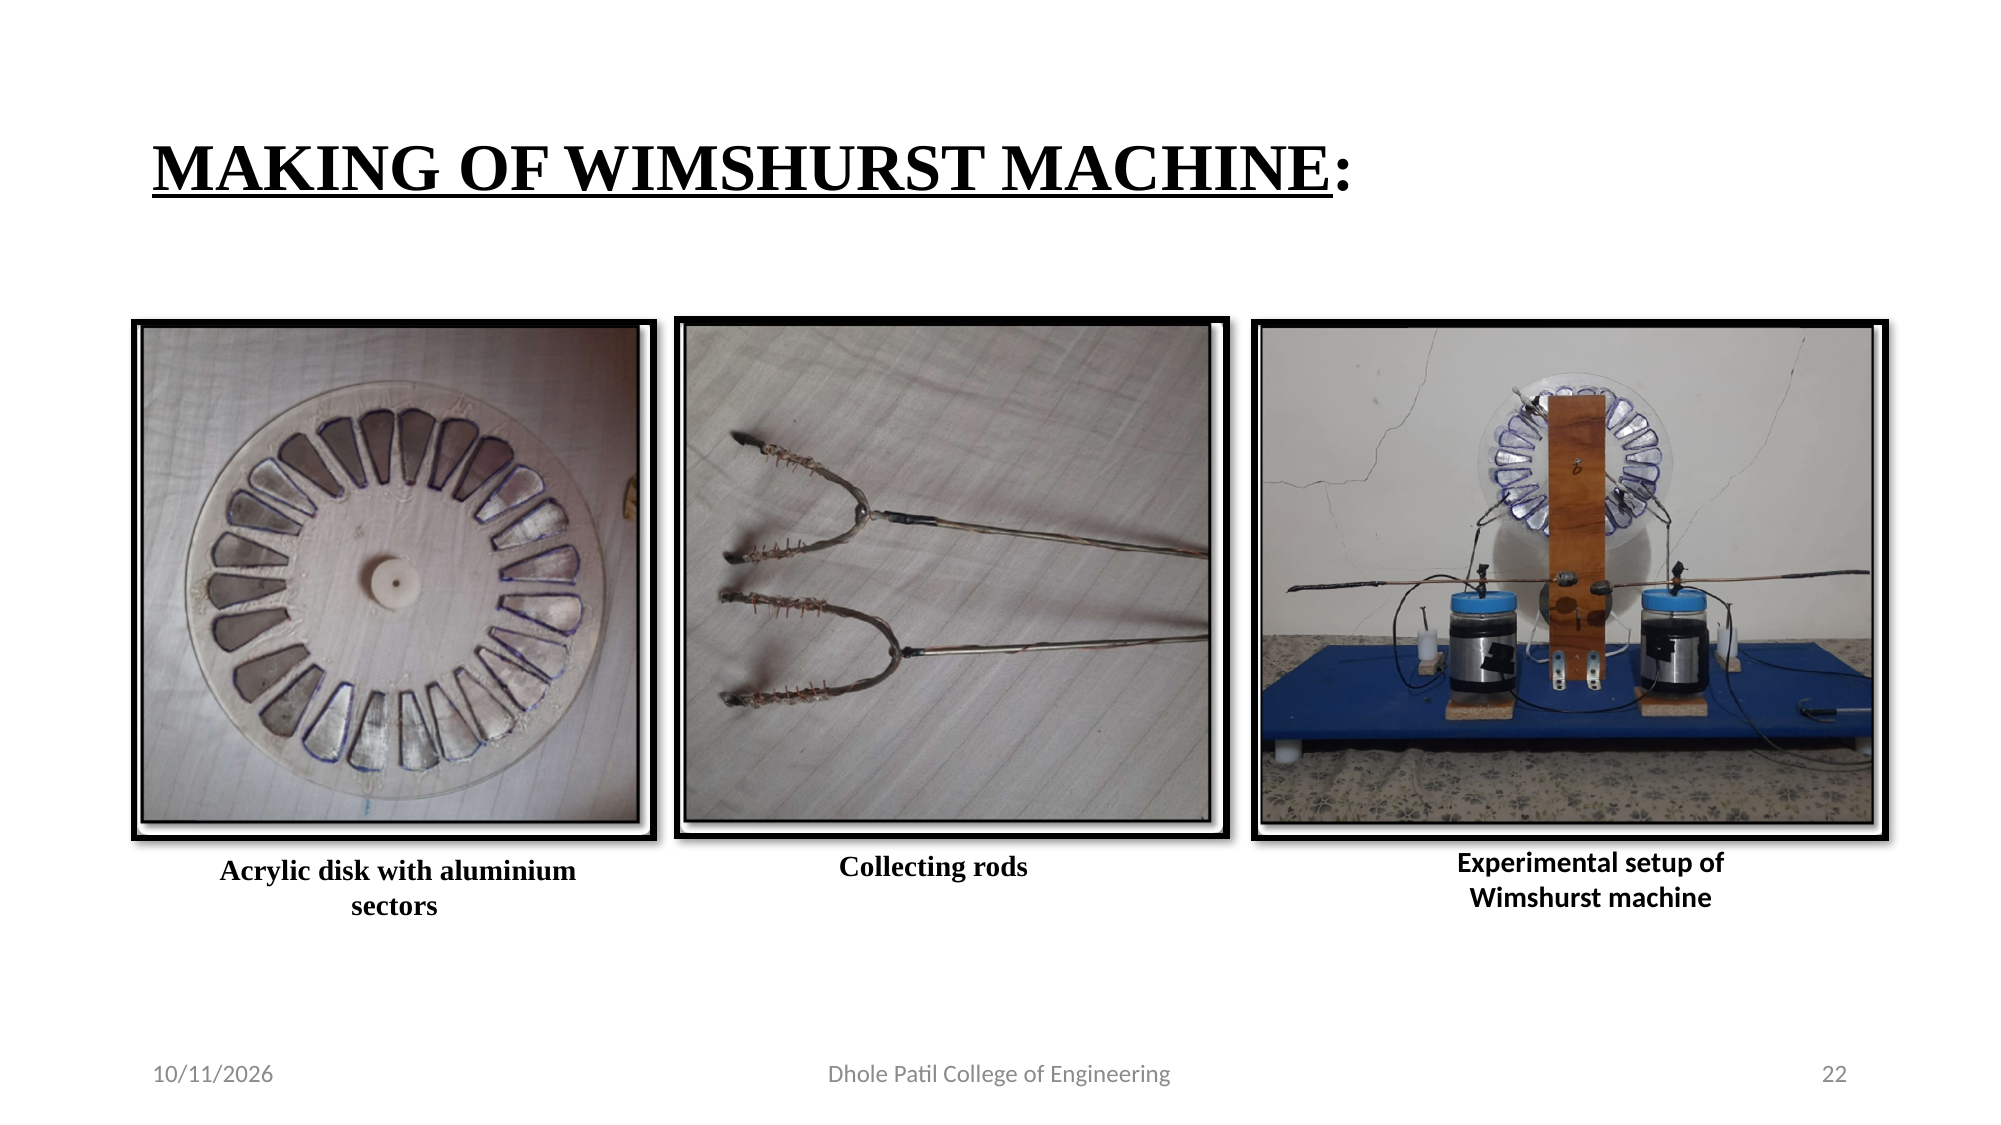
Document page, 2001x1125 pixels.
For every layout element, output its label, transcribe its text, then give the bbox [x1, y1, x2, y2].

slide_number 22 [1412, 1042, 1863, 1103]
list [1257, 324, 1883, 835]
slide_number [137, 1042, 588, 1103]
text_box Acrylic disk with aluminium sectors [163, 844, 634, 929]
title MAKING OF WIMSHURST MACHINE: [137, 59, 1863, 278]
footer Dhole Patil College of Engineering [662, 1042, 1338, 1103]
text_box Experimental setup of Wimshurst machine [1382, 835, 1800, 921]
picture [137, 324, 651, 835]
picture [680, 322, 1224, 833]
text_box Collecting rods [775, 840, 1100, 890]
